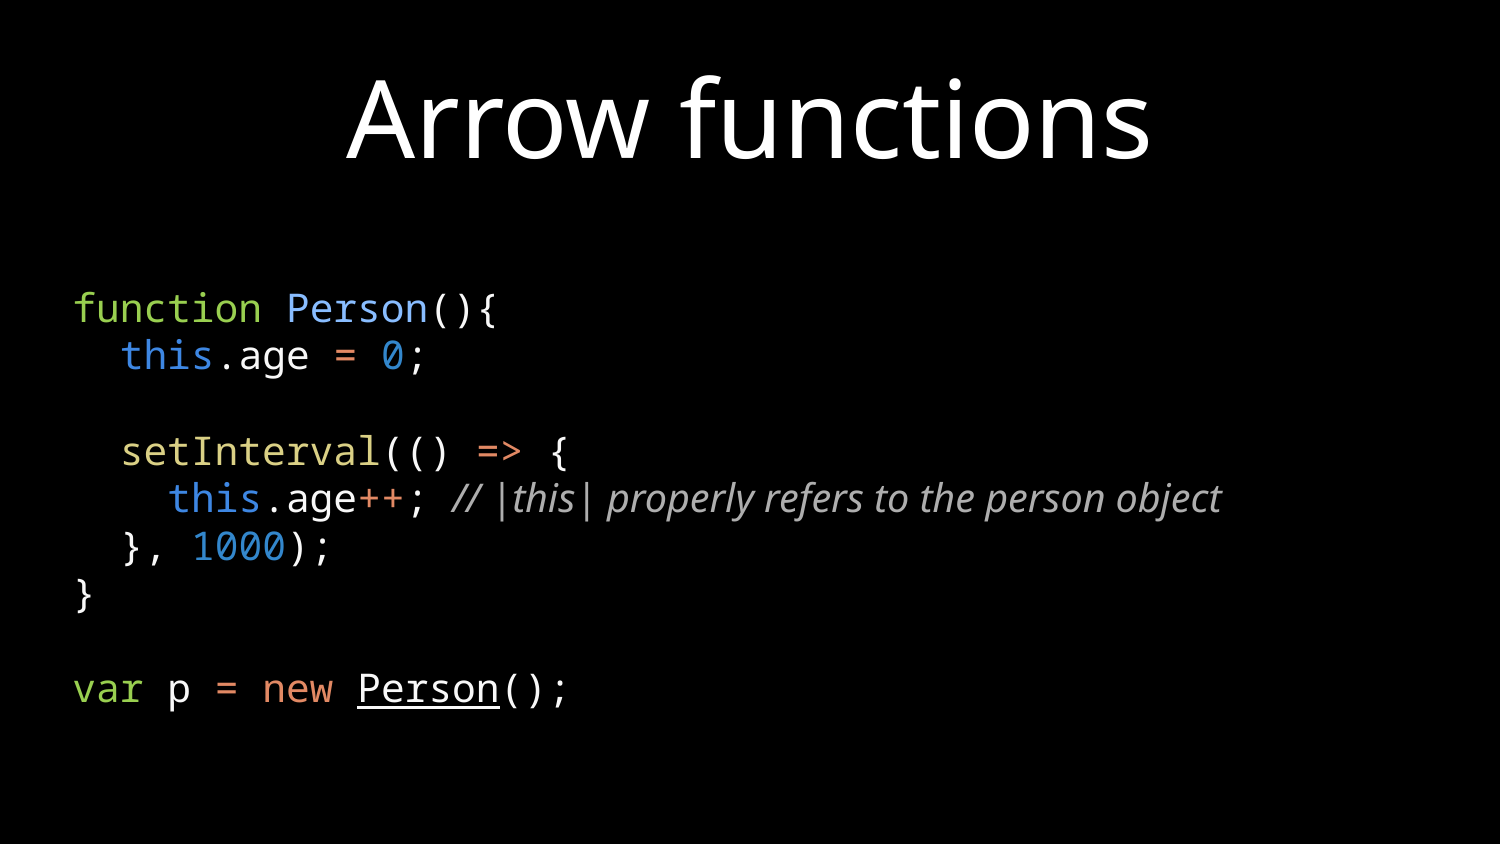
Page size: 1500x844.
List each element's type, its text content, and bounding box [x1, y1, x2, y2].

text_box function Person(){ this.age = 0; setInterval(() => { this.age++; // |this| properly refers to the person object }, 1000); } var p = new Person(); [66, 314, 1348, 679]
title Arrow functions [109, 21, 1391, 209]
